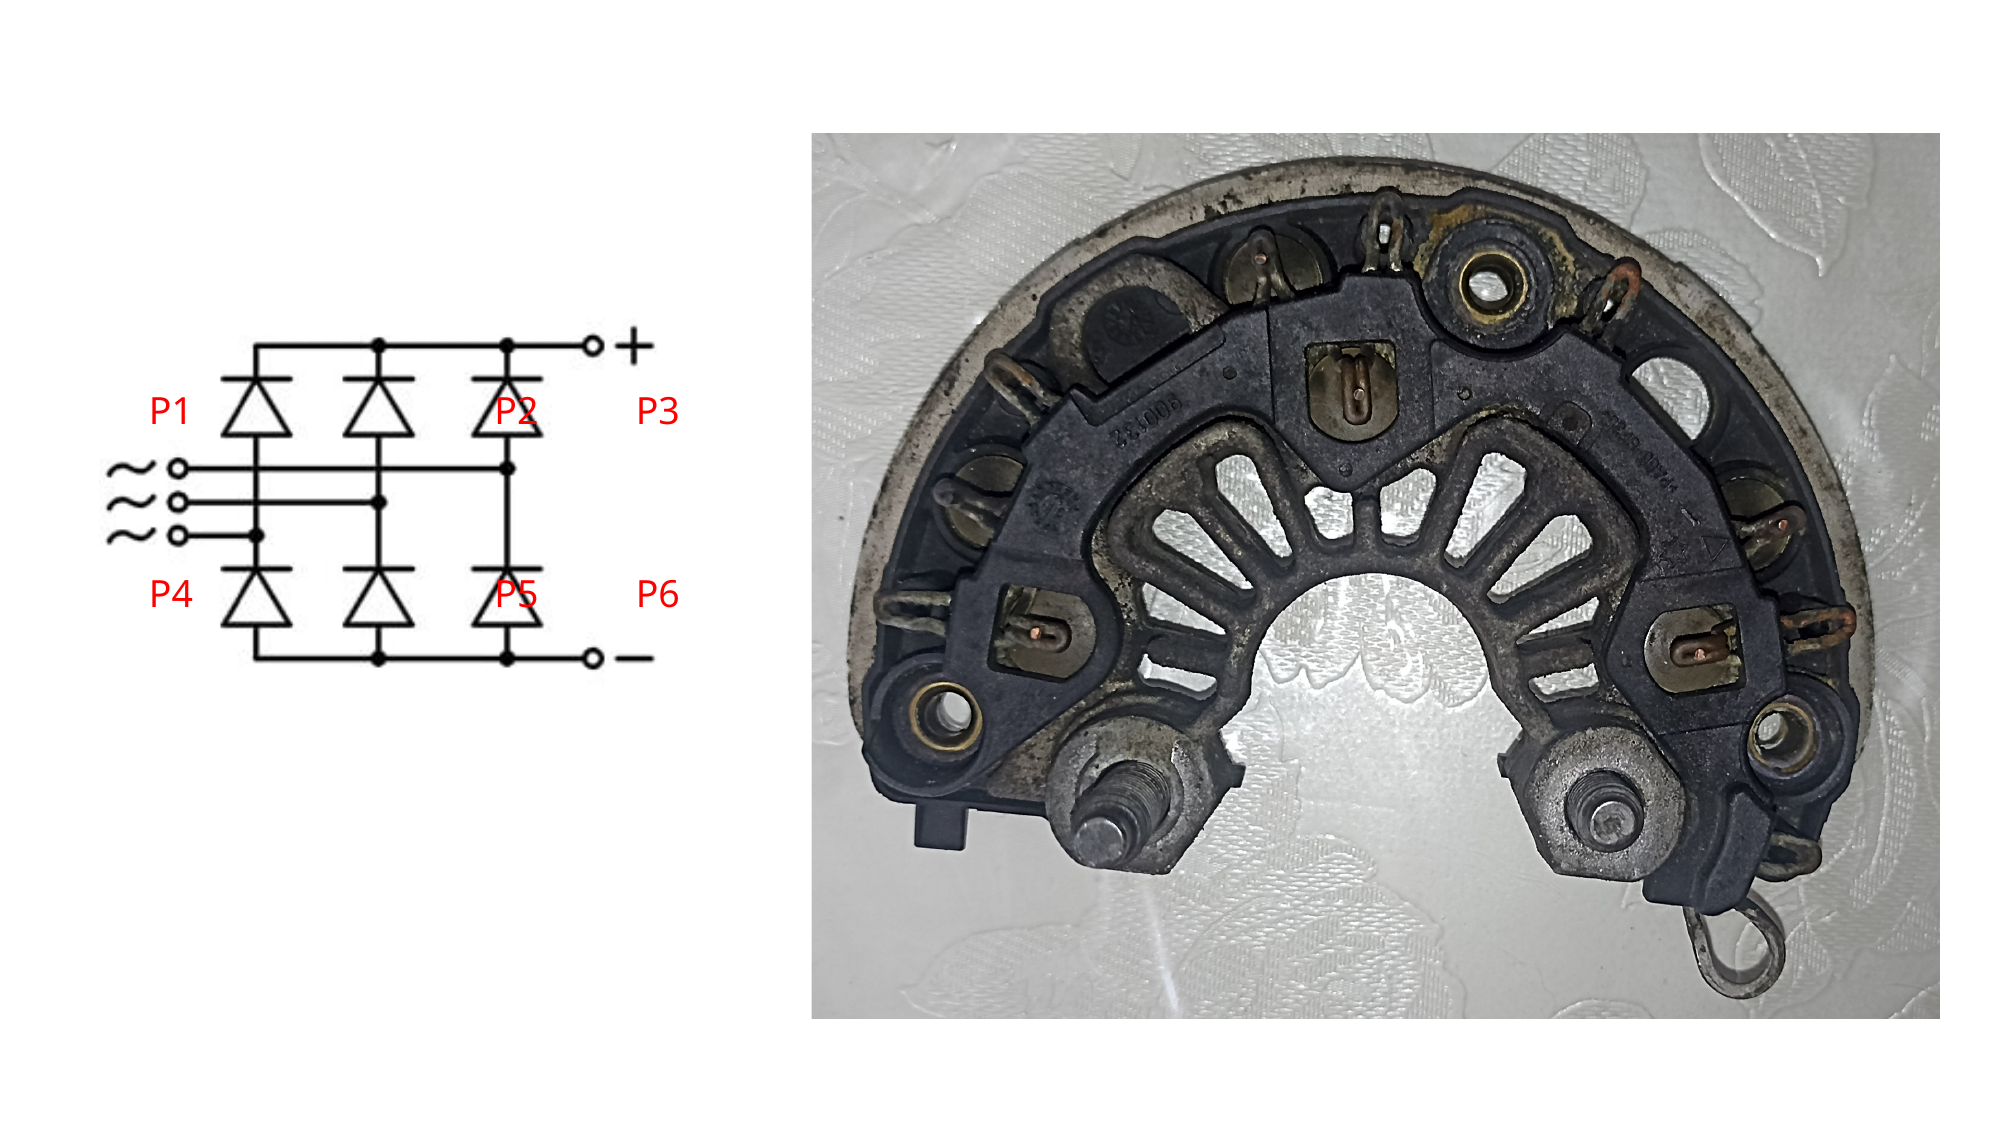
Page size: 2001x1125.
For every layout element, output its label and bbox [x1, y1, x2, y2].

text_box [99, 301, 701, 694]
picture [811, 132, 1941, 1019]
